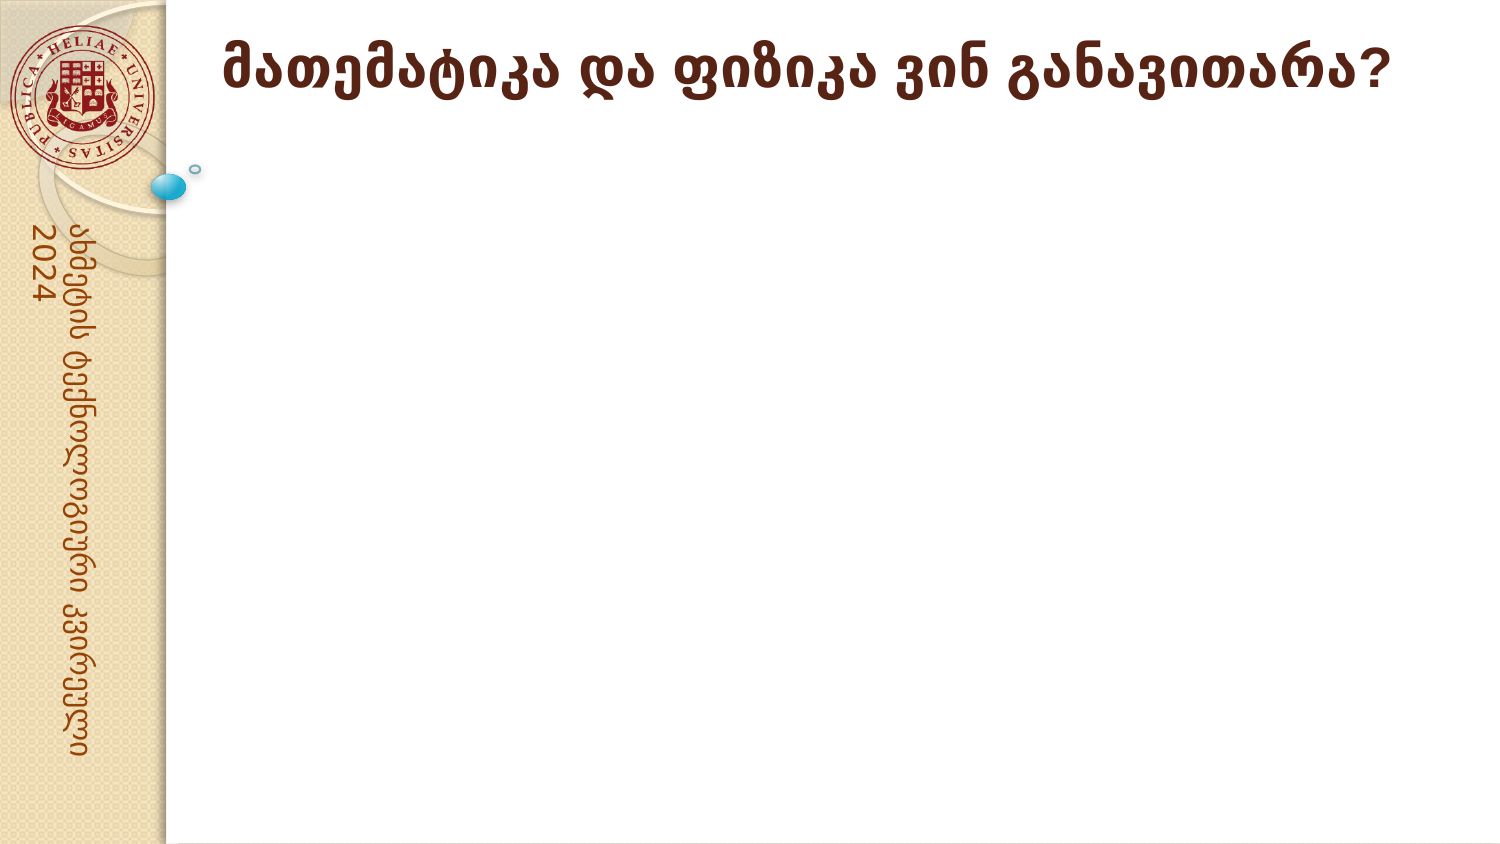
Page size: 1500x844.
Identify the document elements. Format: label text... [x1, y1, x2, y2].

picture [8, 22, 157, 173]
text_box ახმეტის ტექნოლოგიური კვირეული 2024 [19, 209, 110, 825]
title მათემატიკა და ფიზიკა ვინ განავითარა? [200, 16, 1415, 107]
